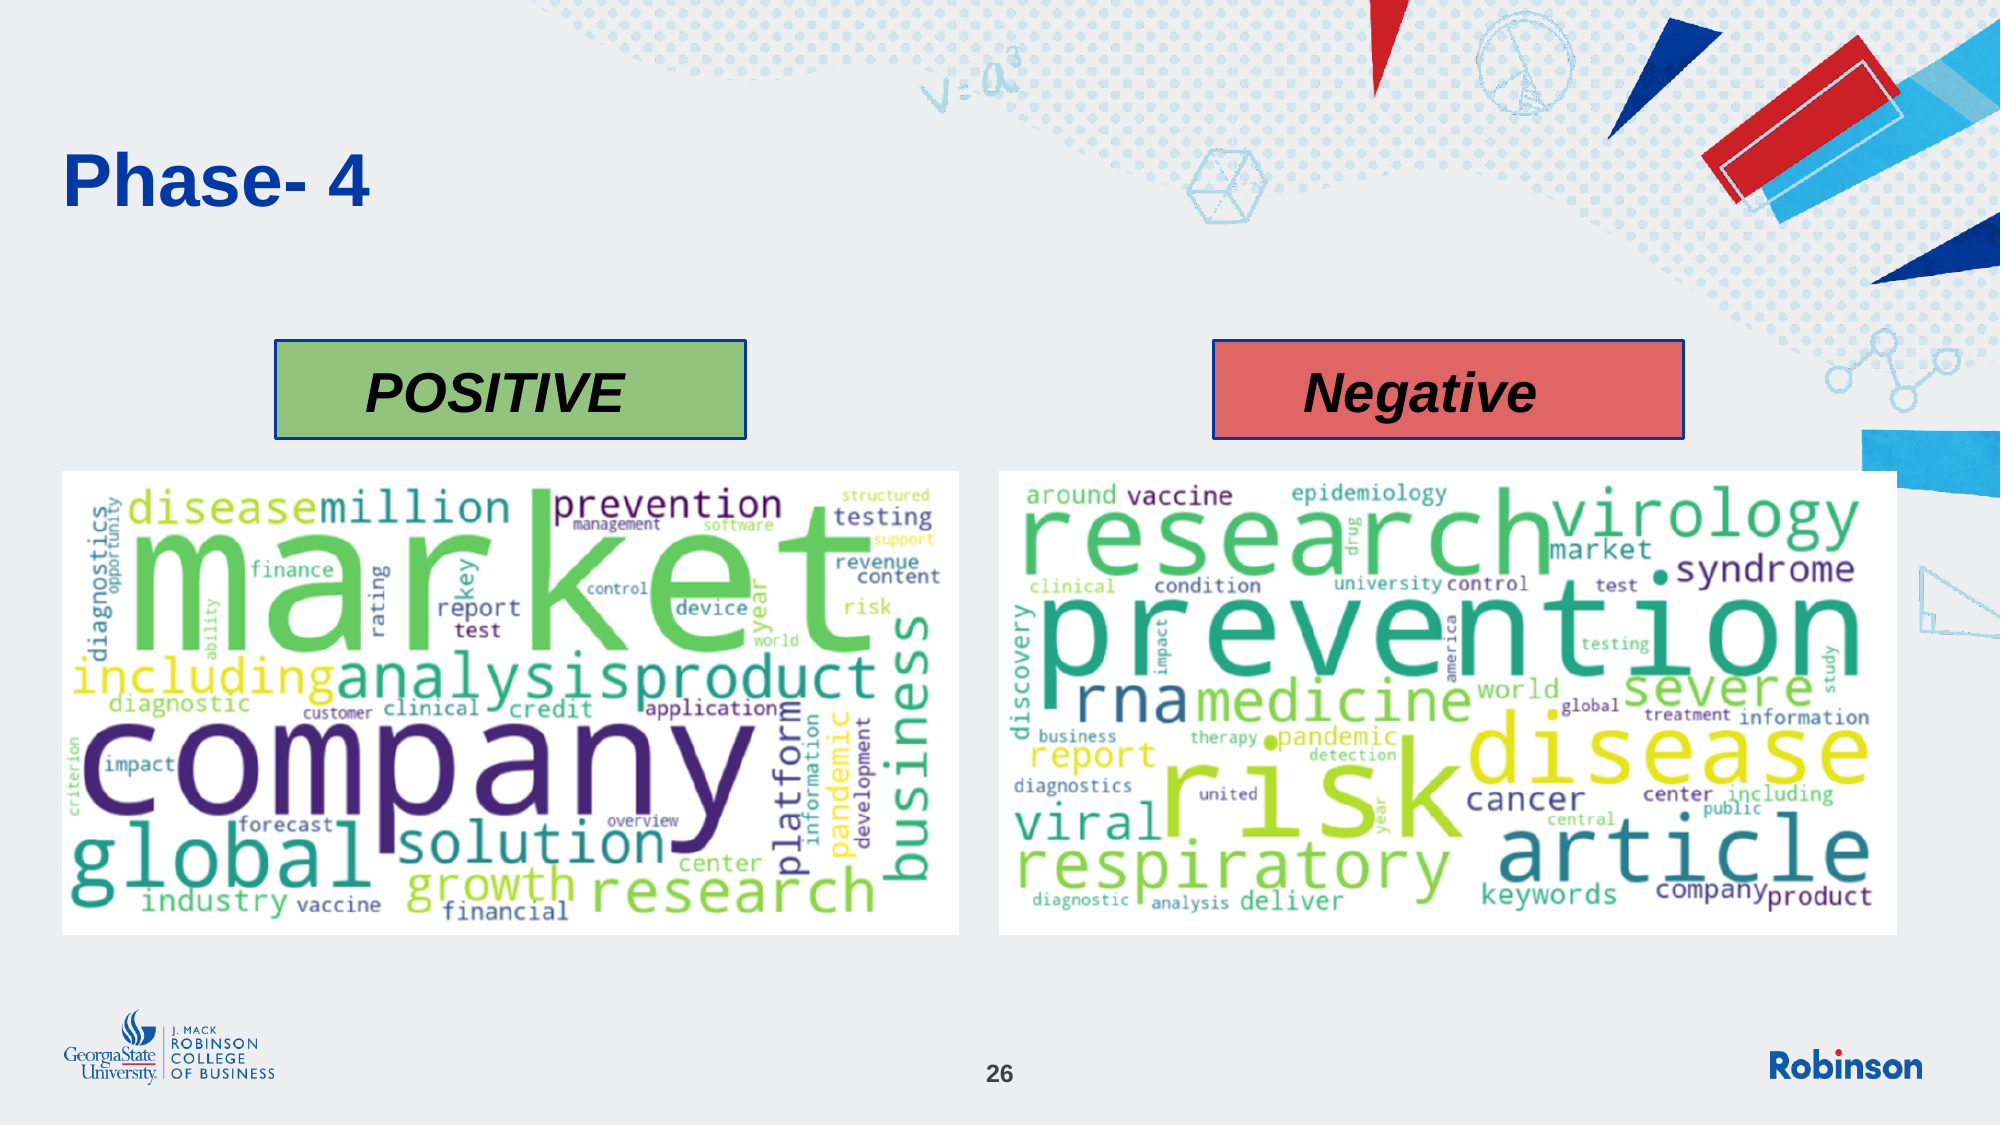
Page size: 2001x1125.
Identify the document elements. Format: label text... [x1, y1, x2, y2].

text_box POSITIVE [275, 340, 746, 439]
picture [0, 0, 2000, 1125]
title Phase- 4 [62, 35, 1938, 223]
slide_number ‹#› [774, 1042, 1225, 1103]
text_box Negative [1213, 340, 1684, 439]
